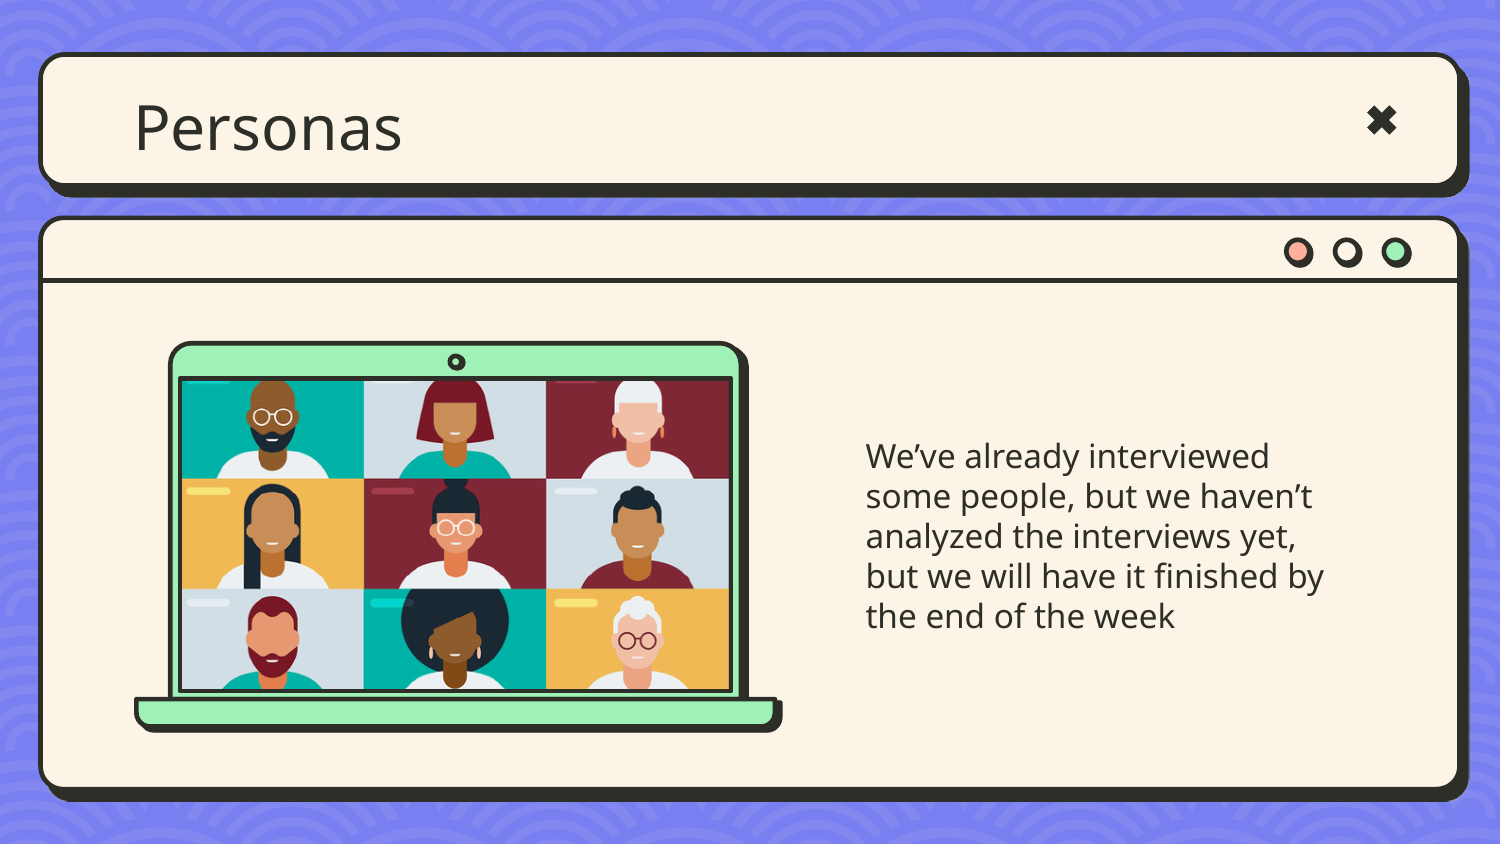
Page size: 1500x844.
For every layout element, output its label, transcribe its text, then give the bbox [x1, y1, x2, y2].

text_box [136, 342, 776, 727]
title Personas [118, 72, 1382, 167]
picture [0, 0, 1500, 844]
subtitle We’ve already interviewed some people, but we haven’t analyzed the interviews yet, but we will have it finished by the end of the week [850, 320, 1364, 750]
